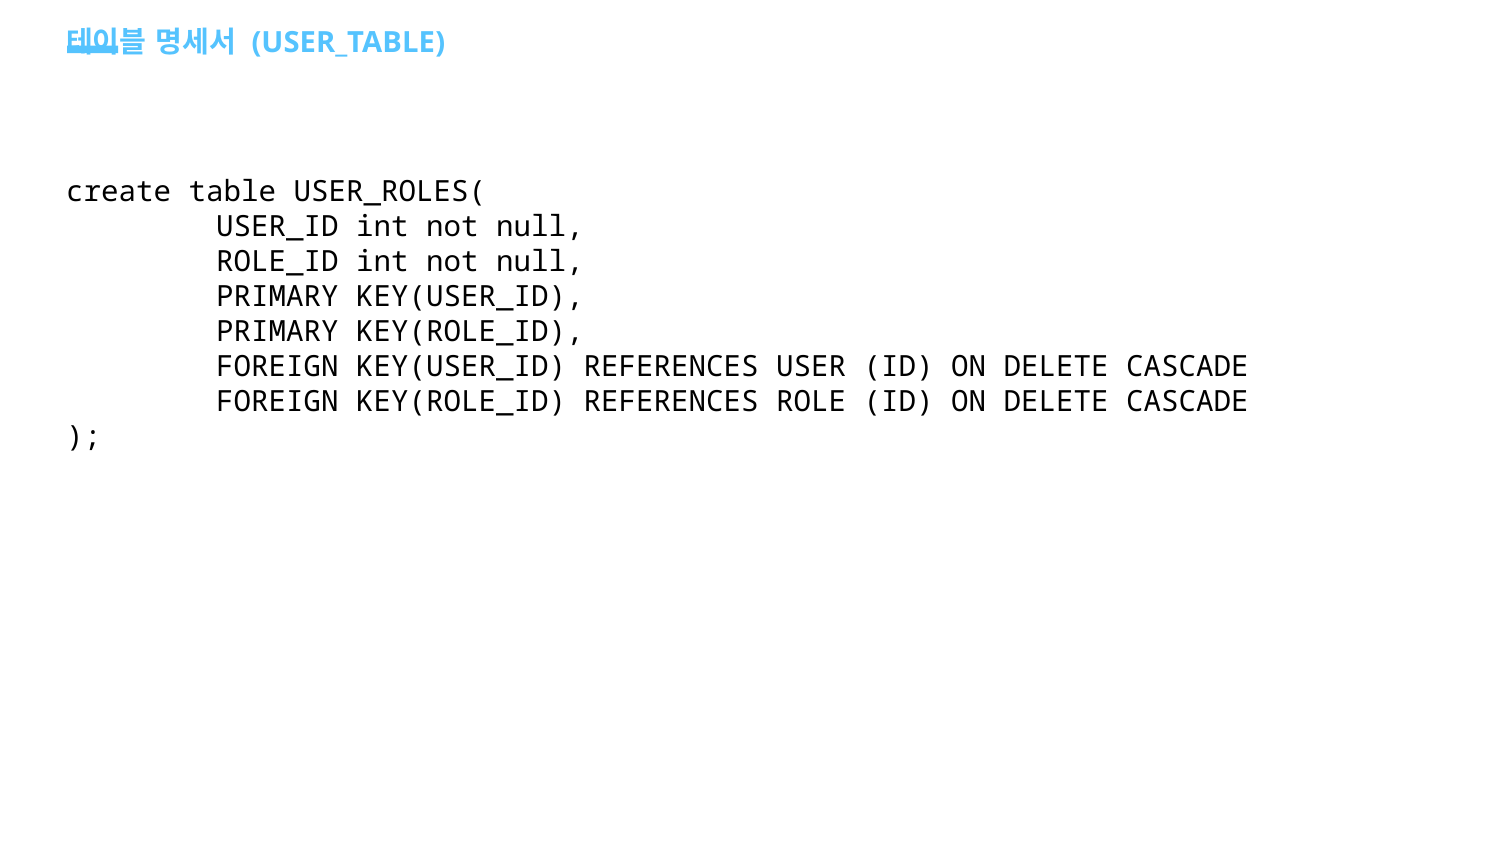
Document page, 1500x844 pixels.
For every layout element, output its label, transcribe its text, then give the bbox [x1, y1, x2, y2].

text_box [65, 44, 120, 55]
text_box create table USER_ROLES( USER_ID int not null, ROLE_ID int not null, PRIMARY KEY(USER_ID), PRIMARY KEY(ROLE_ID), FOREIGN KEY(USER_ID) REFERENCES USER (ID) ON DELETE CASCADE FOREIGN KEY(ROLE_ID) REFERENCES ROLE (ID) ON DELETE CASCADE ); [51, 157, 1449, 467]
title 테이블 명세서 (USER_TABLE) [51, 2, 1449, 149]
